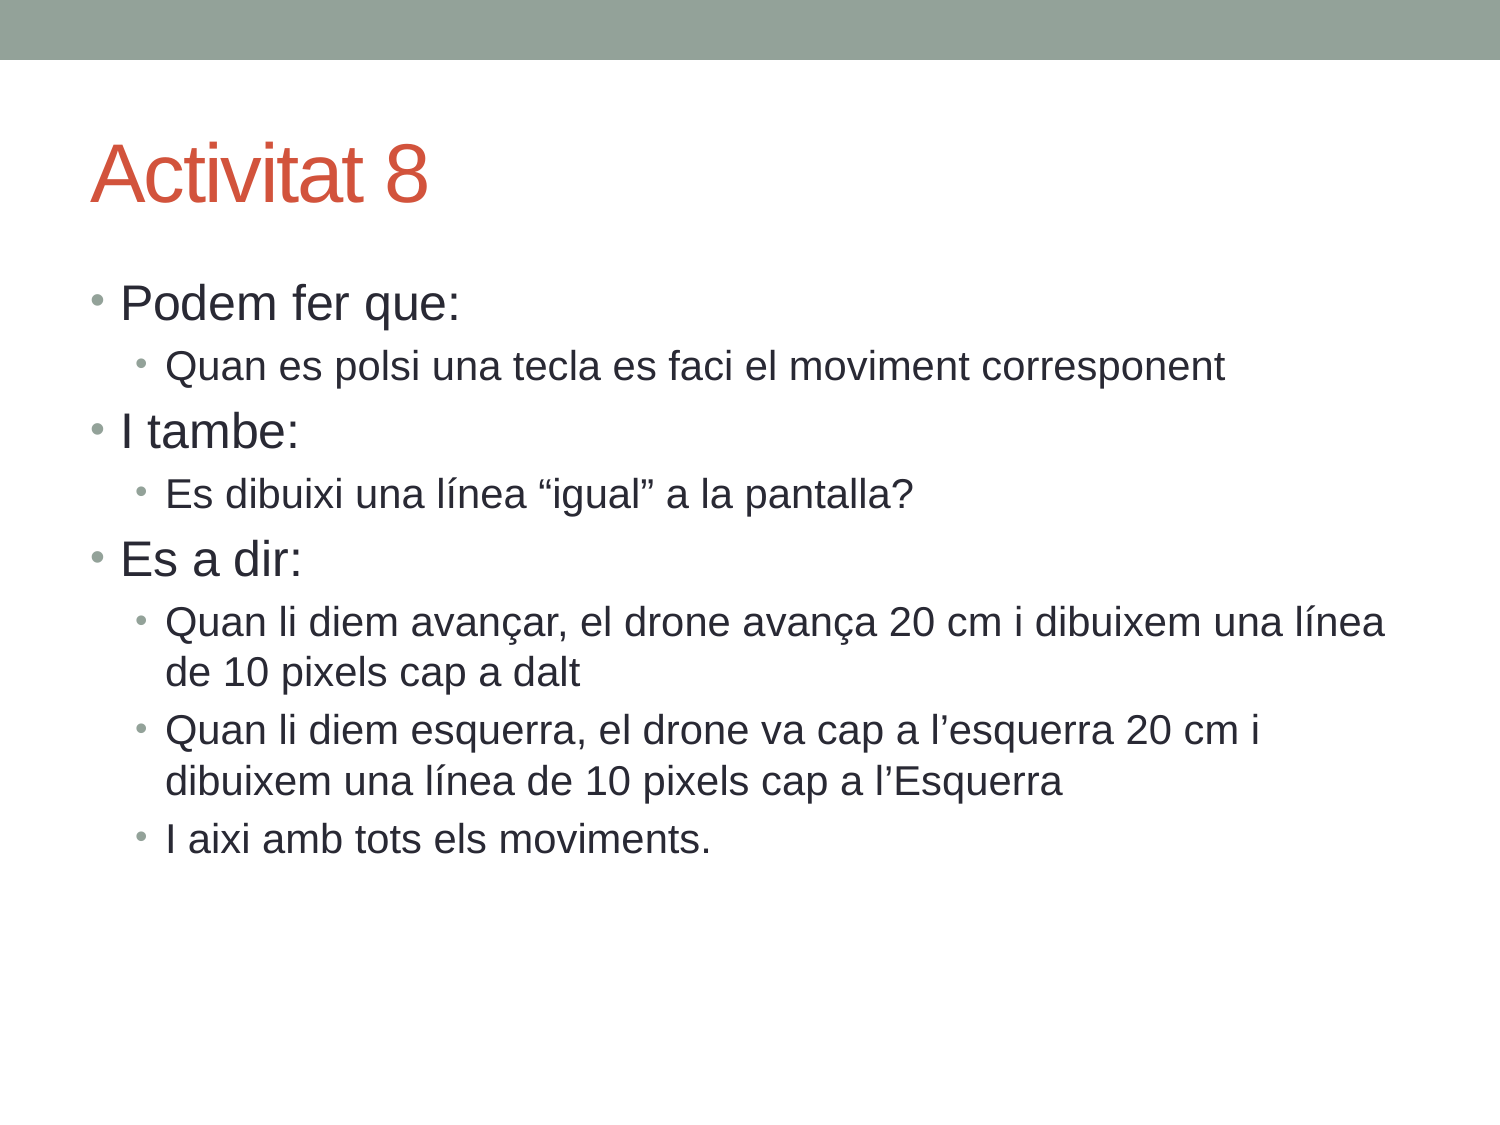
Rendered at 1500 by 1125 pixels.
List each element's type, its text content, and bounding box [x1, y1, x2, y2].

list Podem fer que: Quan es polsi una tecla es faci el moviment corresponent I tambe: Es dibuixi una línea “igual” a la pantalla? Es a dir: Quan li diem avançar, el drone avança 20 cm i dibuixem una línea de 10 pixels cap a dalt Quan li diem esquerra, el drone va cap a l’esquerra 20 cm i dibuixem una línea de 10 pixels cap a l’Esquerra I aixi amb tots els moviments. [75, 262, 1425, 1063]
title Activitat 8 [75, 87, 1425, 250]
